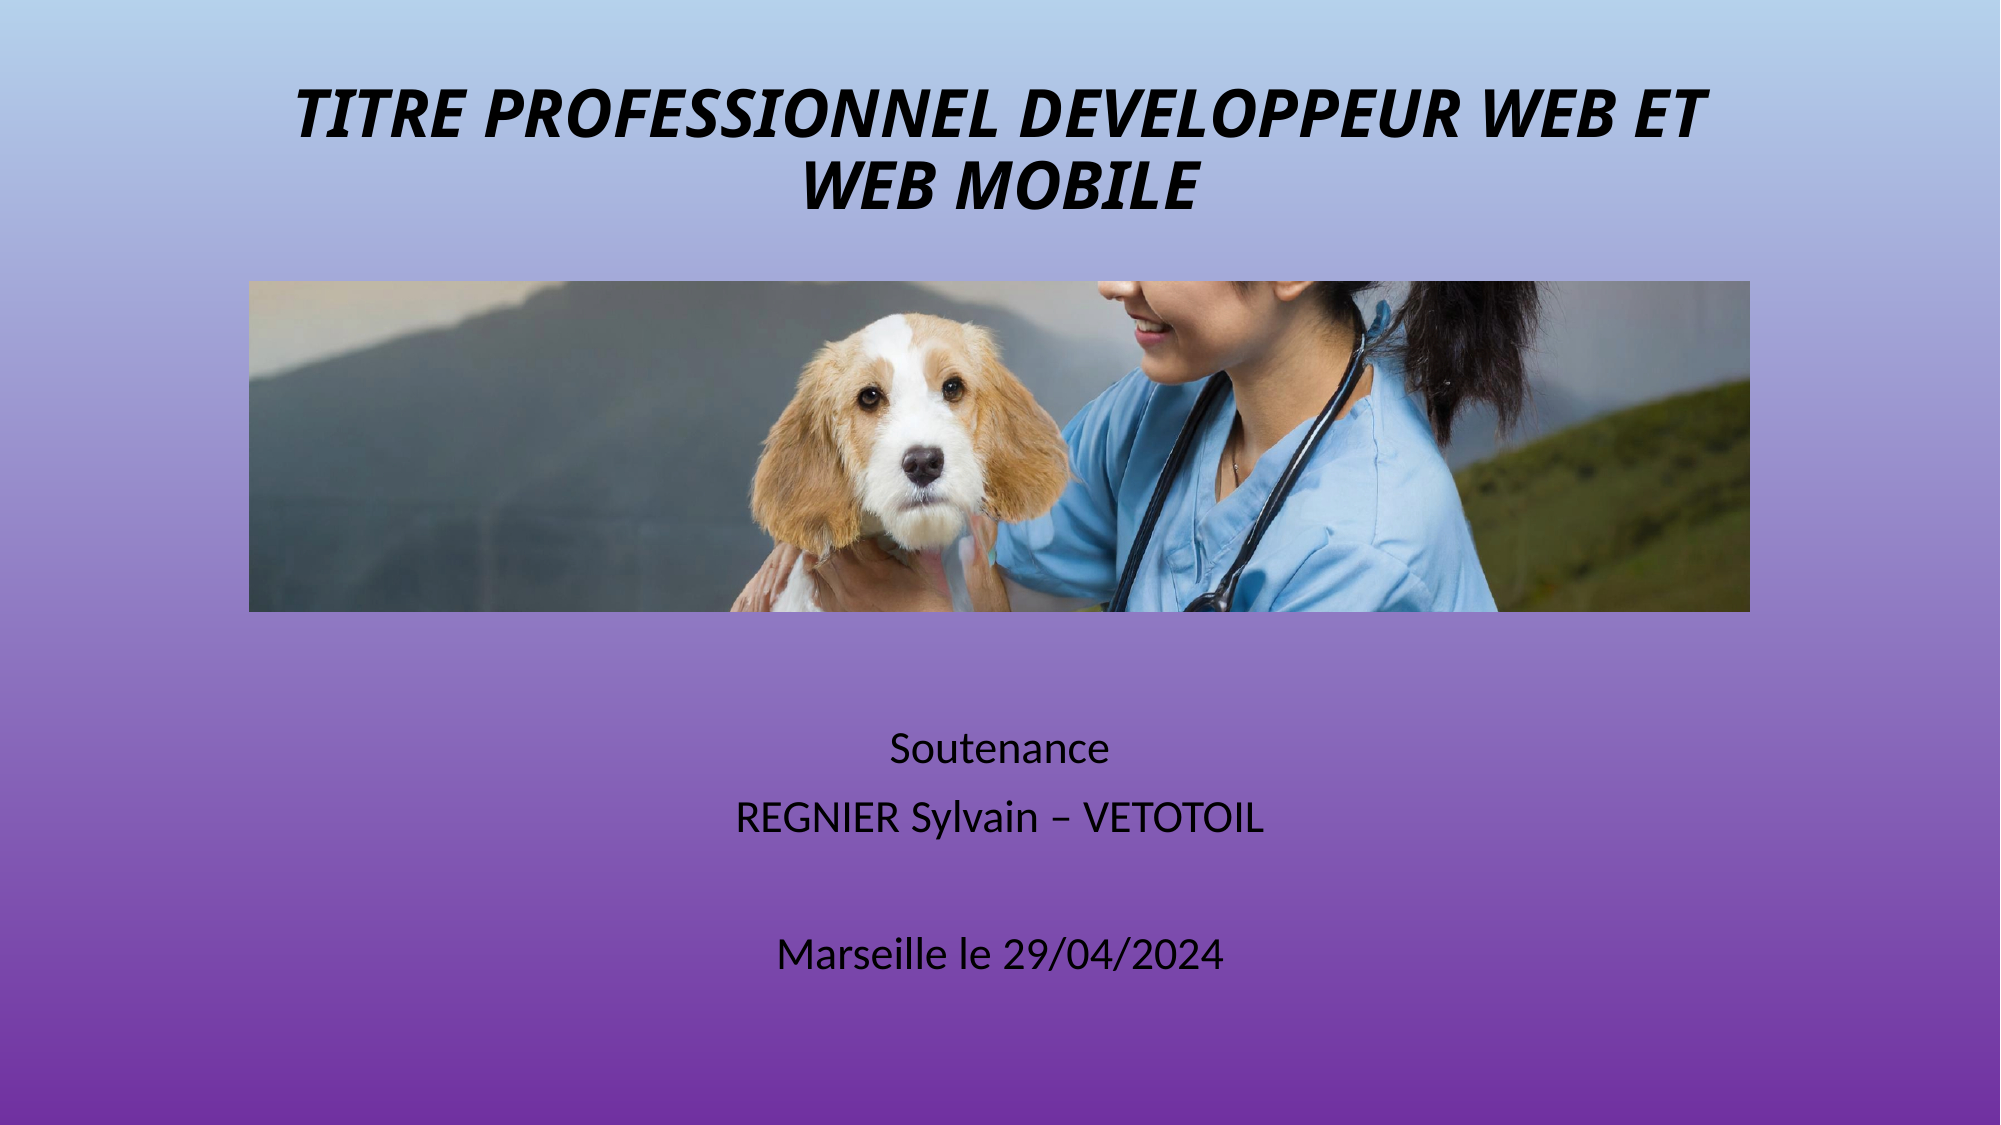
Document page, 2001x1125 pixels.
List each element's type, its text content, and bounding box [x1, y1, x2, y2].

title TITRE PROFESSIONNEL DEVELOPPEUR WEB ET WEB MOBILE [249, 52, 1750, 232]
subtitle Soutenance REGNIER Sylvain – VETOTOIL Marseille le 29/04/2024 [249, 716, 1750, 989]
picture [249, 281, 1750, 612]
